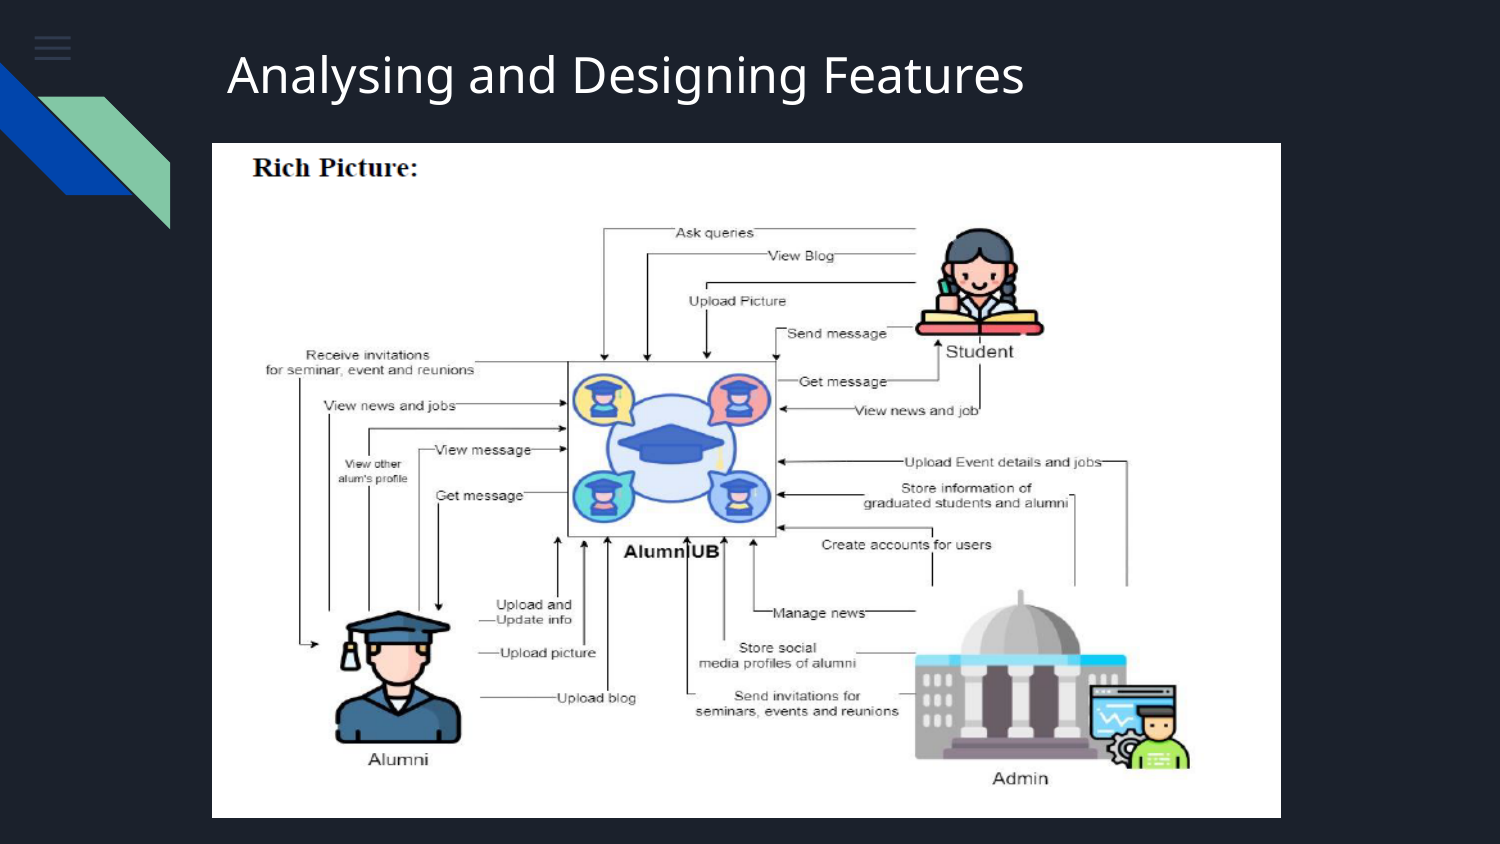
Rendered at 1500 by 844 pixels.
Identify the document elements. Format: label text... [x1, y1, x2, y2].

title Analysing and Designing Features [212, 28, 1368, 179]
picture [212, 143, 1281, 818]
